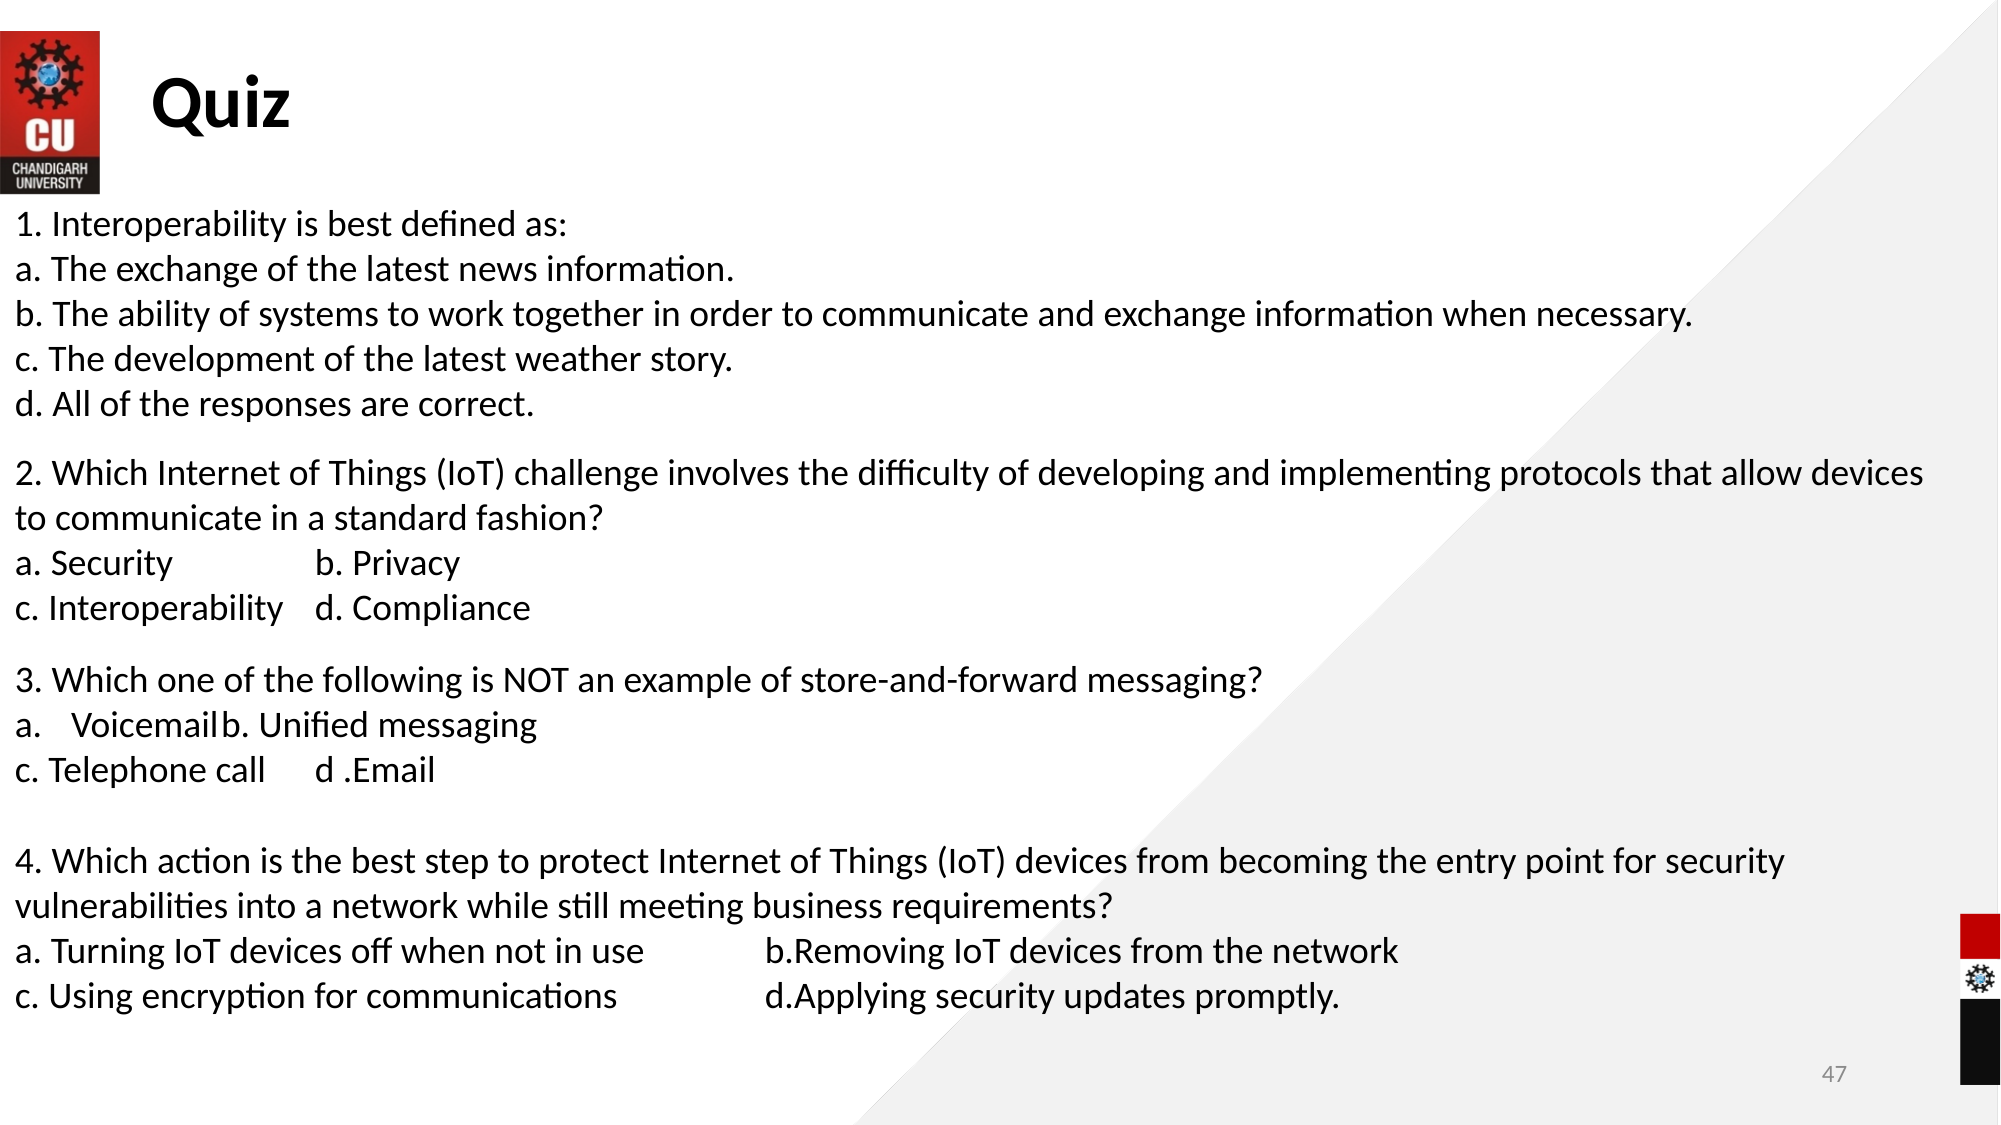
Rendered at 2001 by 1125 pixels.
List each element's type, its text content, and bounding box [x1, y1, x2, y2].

text_box 2. Which Internet of Things (IoT) challenge involves the difficulty of developing and implementing protocols that allow devices to communicate in a standard fashion? a. Security b. Privacy c. Interoperability d. Compliance [0, 440, 1972, 636]
text_box 3. Which one of the following is NOT an example of store-and-forward messaging? Voicemail b. Unified messaging c. Telephone call d .Email [0, 647, 1967, 798]
text_box Quiz [136, 45, 1442, 151]
picture [0, 0, 2001, 1125]
slide_number 47 [1412, 1042, 1863, 1103]
text_box 4. Which action is the best step to protect Internet of Things (IoT) devices from becoming the entry point for security vulnerabilities into a network while still meeting business requirements? a. Turning IoT devices off when not in use b.Removing IoT devices from the network c. Using encryption for communications d.Applying security updates promptly. [0, 828, 1974, 1024]
text_box 1. Interoperability is best defined as: a. The exchange of the latest news information. b. The ability of systems to work together in order to communicate and exchange information when necessary. c. The development of the latest weather story. d. All of the responses are correct. [0, 191, 1979, 432]
